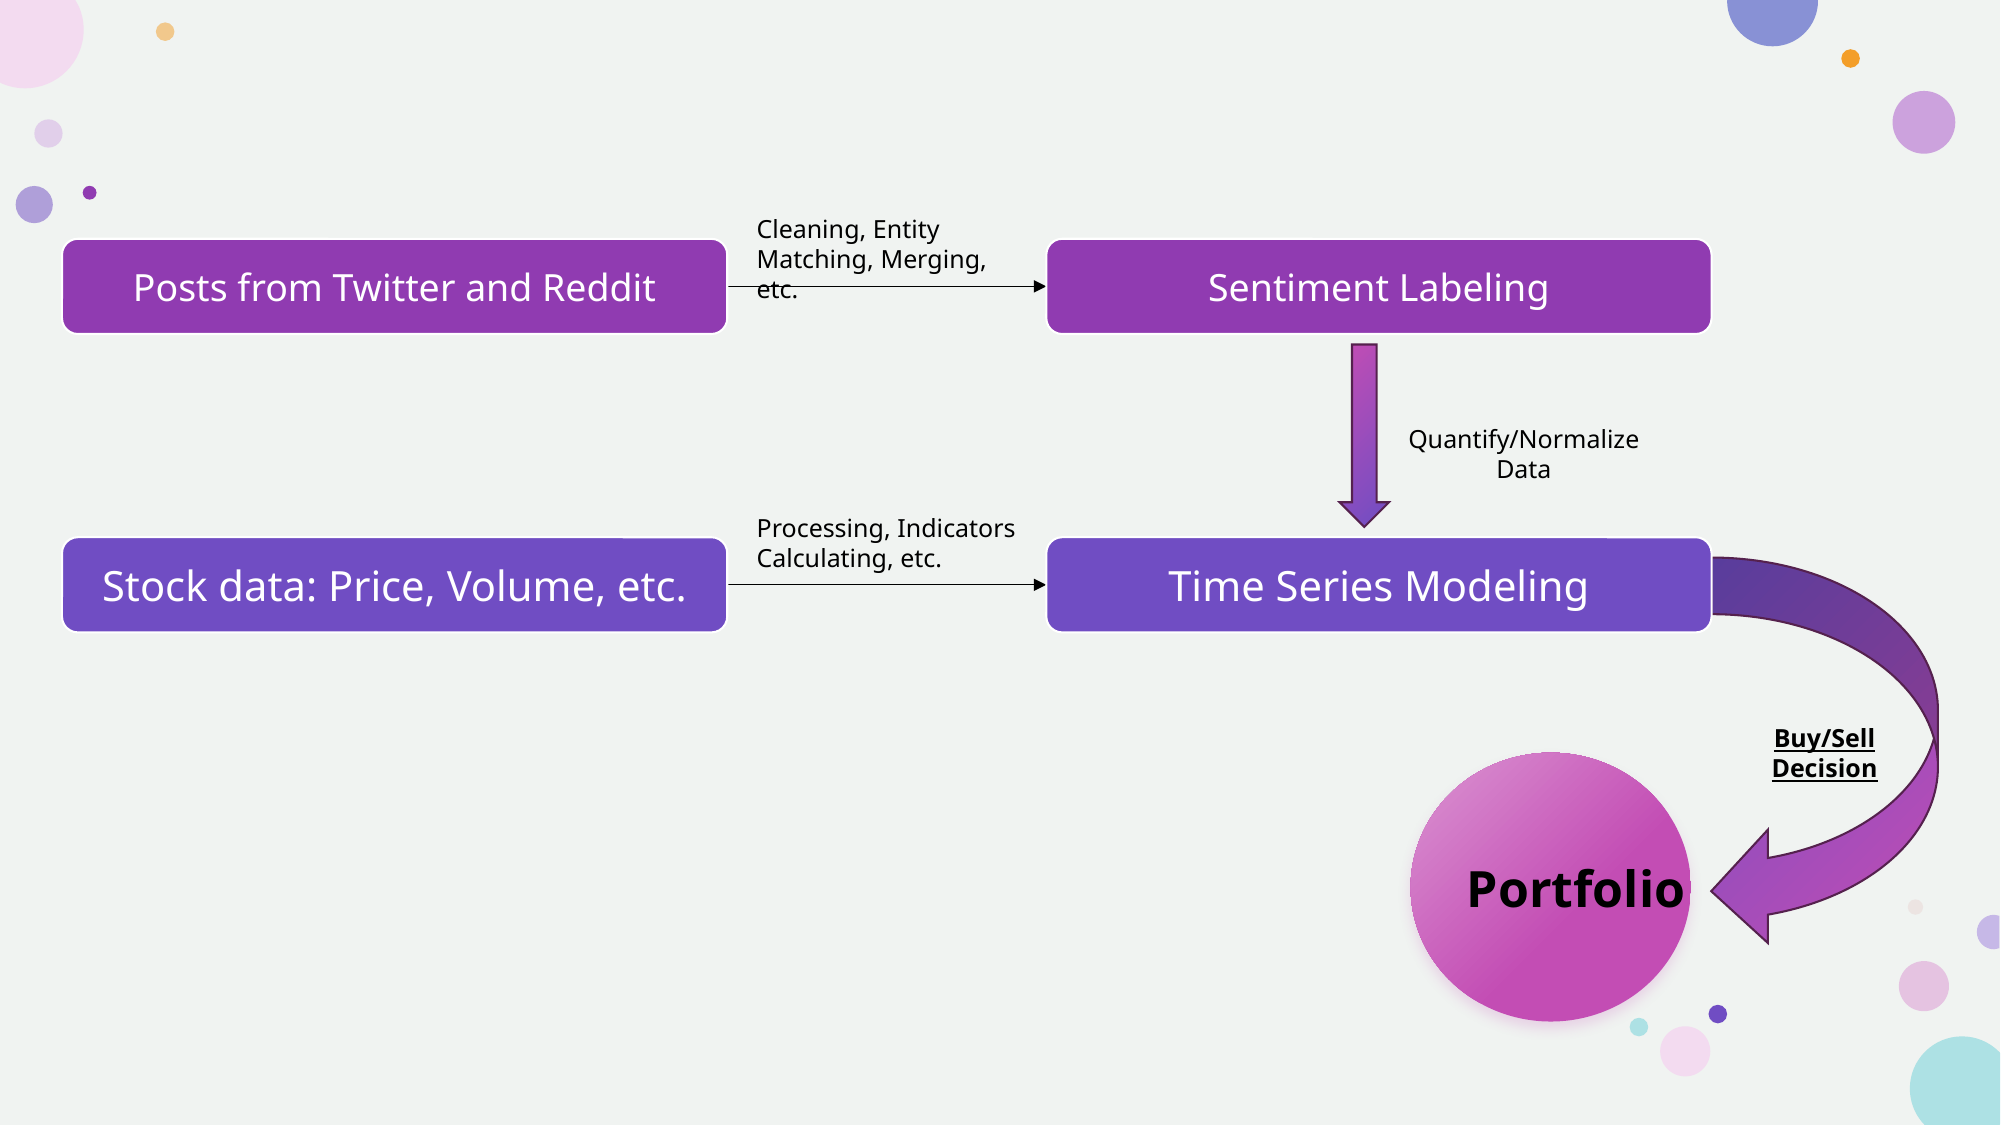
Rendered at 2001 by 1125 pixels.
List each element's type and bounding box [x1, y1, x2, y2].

text_box [61, 202, 1938, 1022]
